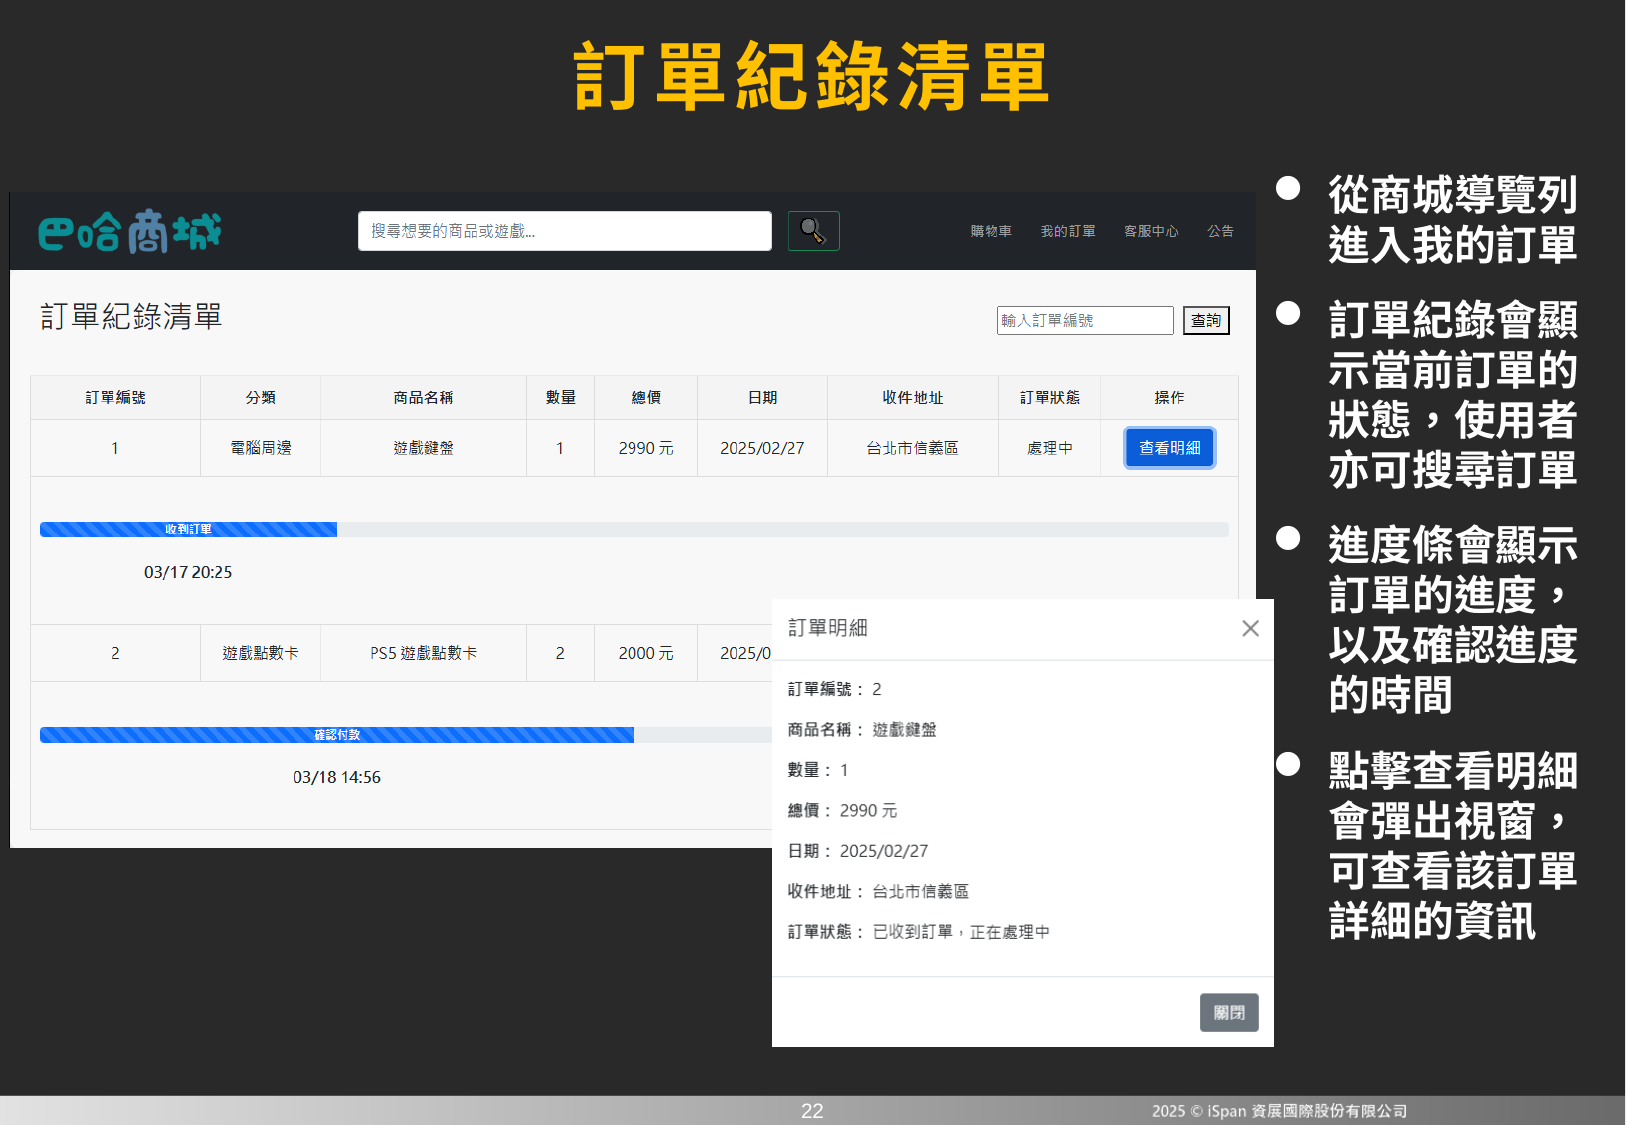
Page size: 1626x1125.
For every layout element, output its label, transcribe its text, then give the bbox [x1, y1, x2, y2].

list 從商城導覽列進入我的訂單 訂單紀錄會顯示當前訂單的狀態，使用者亦可搜尋訂單 進度條會顯示訂單的進度，以及確認進度的時間 點擊查看明細會彈出視窗，可查看該訂單詳細的資訊 [1257, 160, 1624, 1024]
picture [0, 0, 1626, 1125]
title 訂單紀錄清單 [103, 12, 1522, 138]
